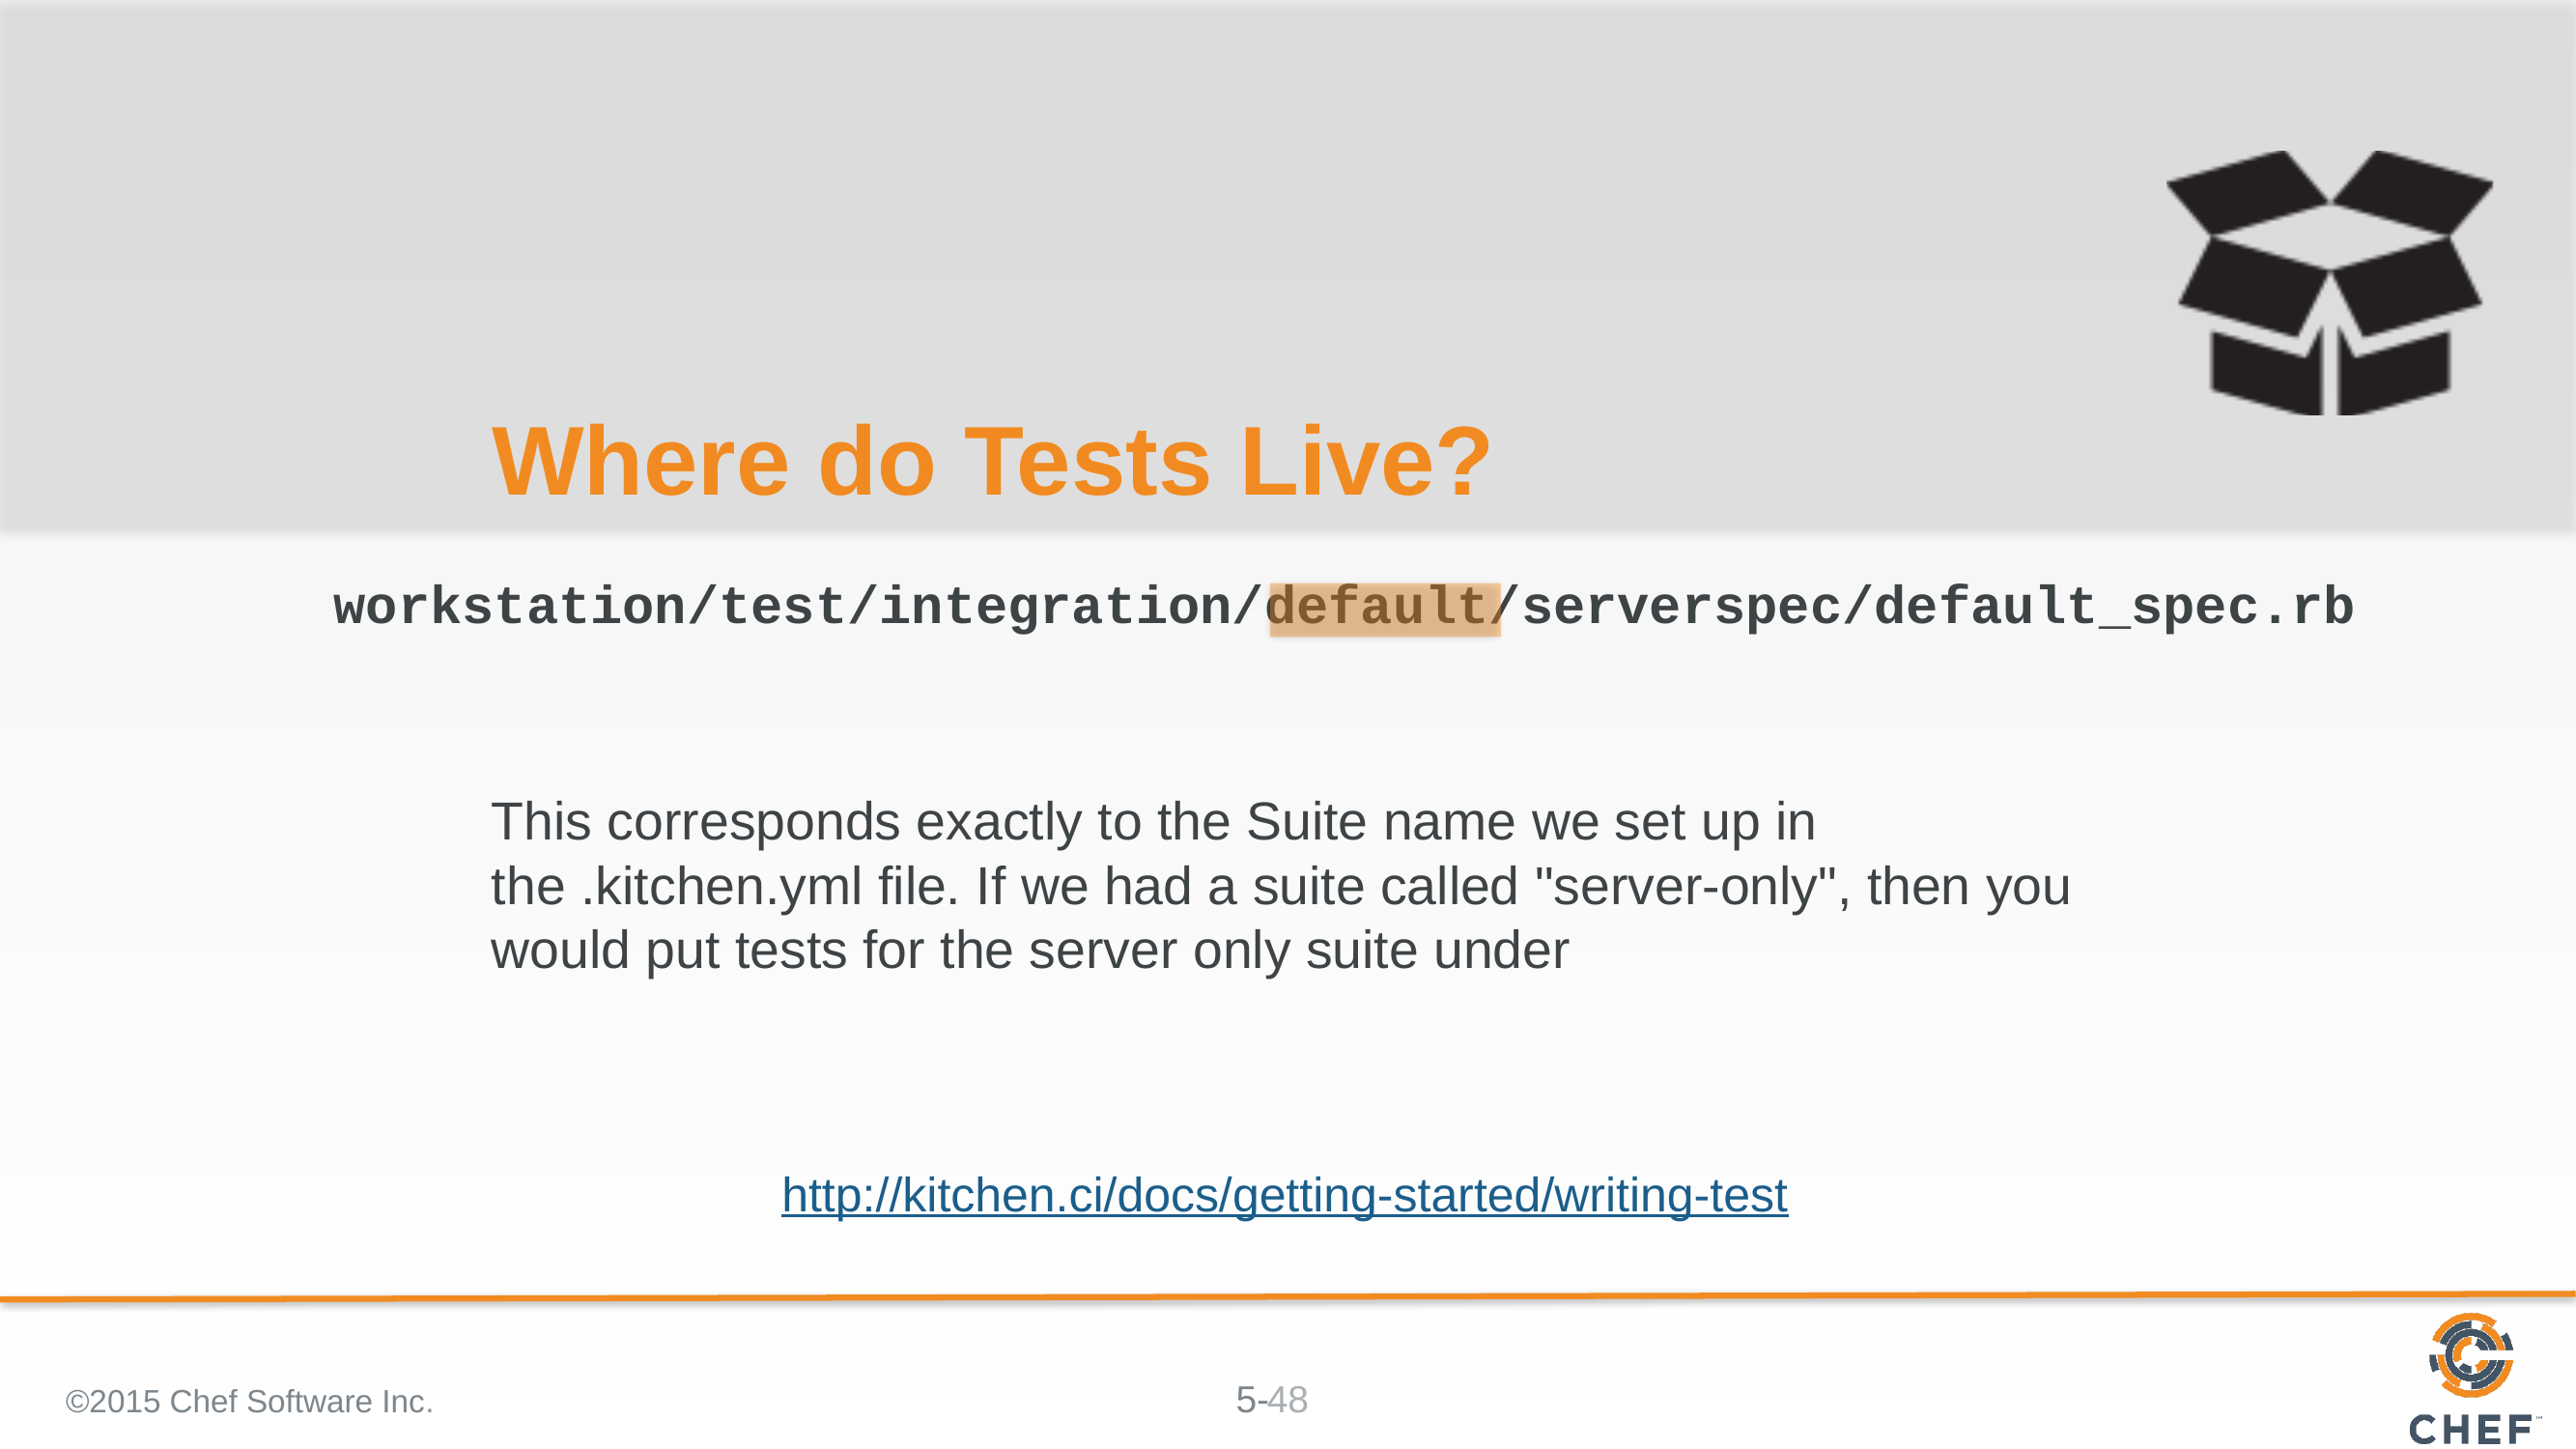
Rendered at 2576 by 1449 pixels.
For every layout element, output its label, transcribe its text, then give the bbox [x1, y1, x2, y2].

picture [2399, 1297, 2550, 1449]
title Where do Tests Live? [477, 395, 2217, 531]
subtitle workstation/test/integration/default/serverspec/default_spec.rb [319, 555, 2406, 665]
text_box [1269, 582, 1502, 638]
footer ©2015 Chef Software Inc. [51, 1359, 952, 1440]
text_box This corresponds exactly to the Suite name we set up in the .kitchen.yml file. If we had a suite called "server-only", then you would put tests for the server only suite under [477, 779, 2217, 987]
text_box http://kitchen.ci/docs/getting-started/writing-test [579, 1163, 1993, 1247]
slide_number 48 [998, 1359, 1578, 1437]
